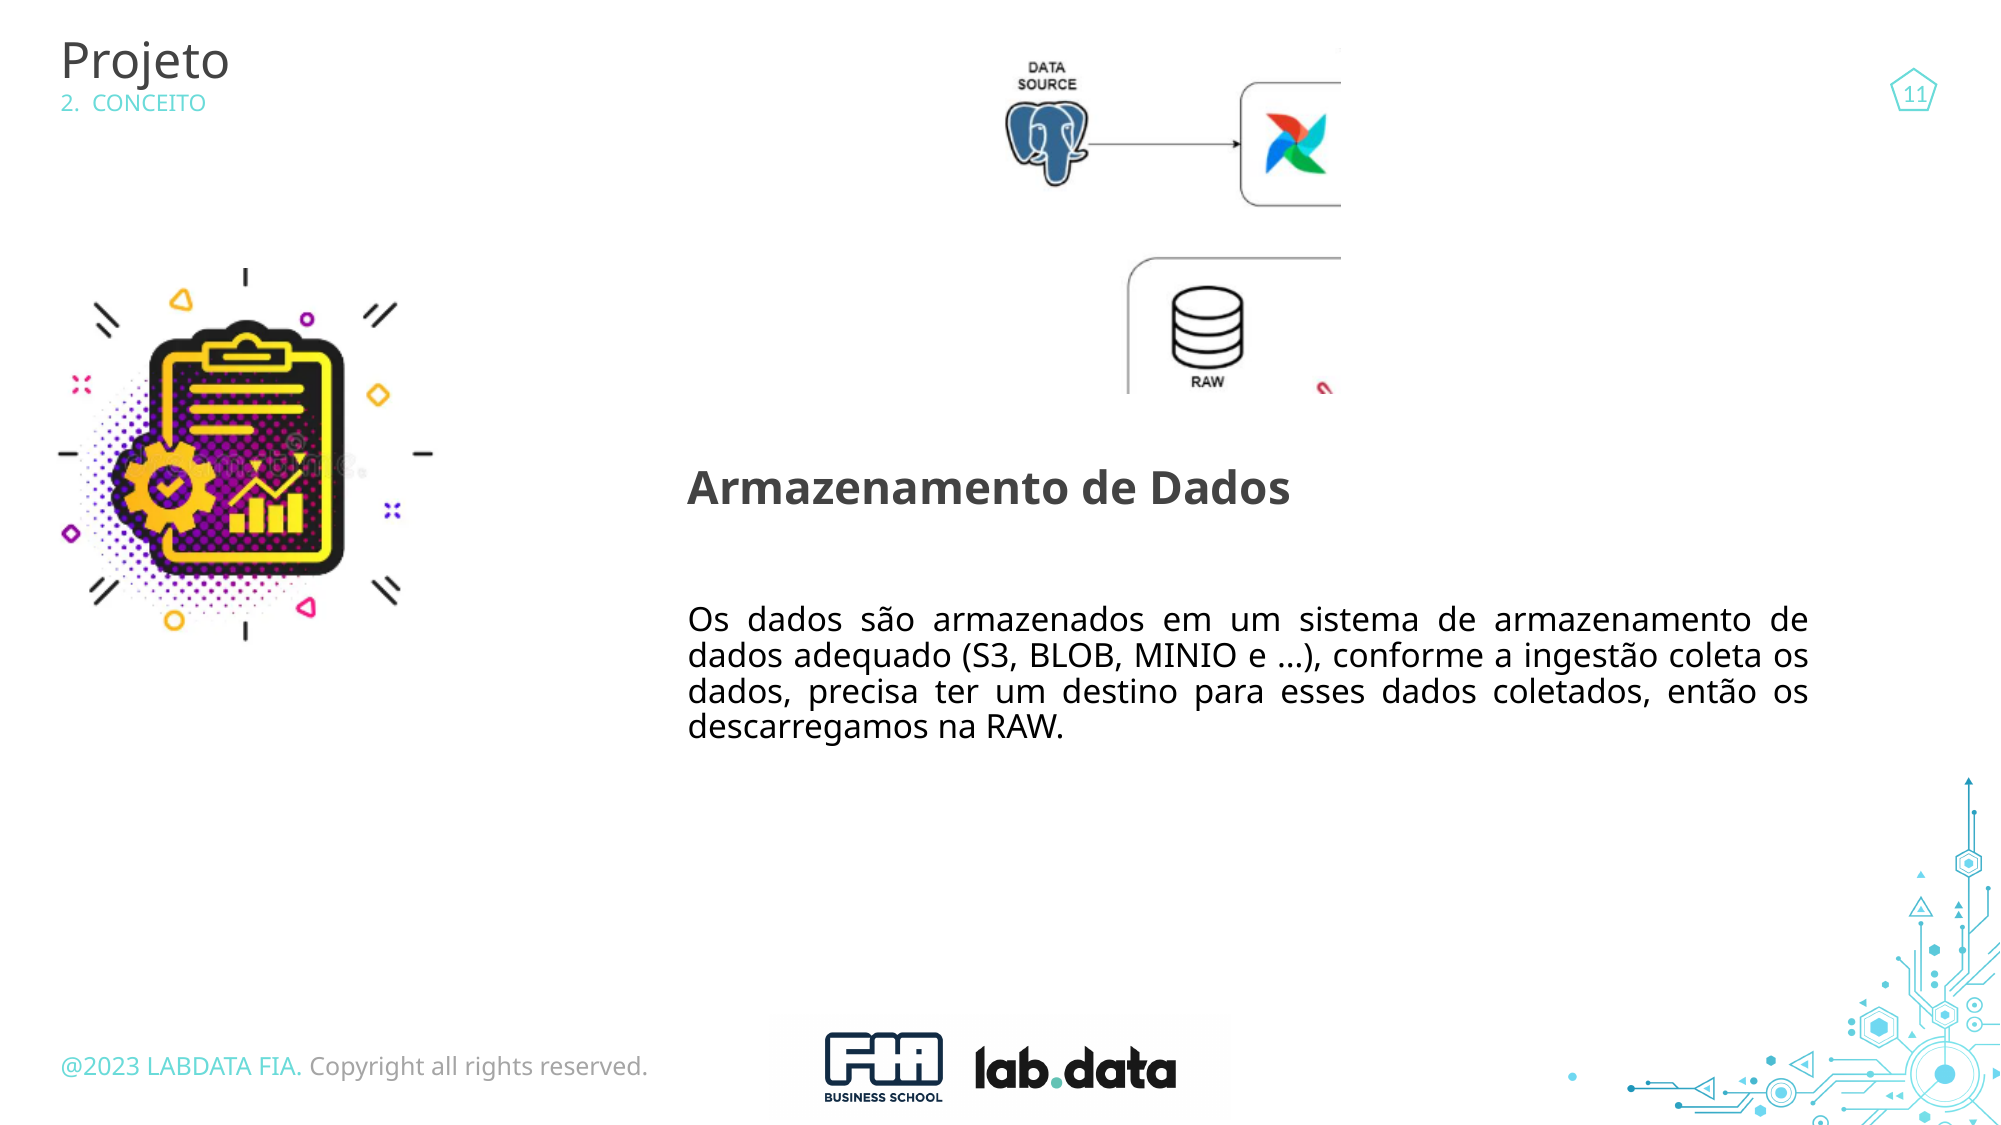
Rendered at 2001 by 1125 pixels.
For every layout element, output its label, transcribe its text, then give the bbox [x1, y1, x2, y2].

picture [991, 48, 1342, 394]
text_box ‹#› [1873, 62, 1943, 123]
picture [769, 1014, 1231, 1120]
picture [1568, 777, 2000, 1125]
text_box [1891, 68, 1937, 111]
picture [45, 268, 442, 649]
text_box Projeto 2. CONCEITO [45, 13, 1133, 131]
text_box Os dados são armazenados em um sistema de armazenamento de dados adequado (S3, BLOB, MINIO e …), conforme a ingestão coleta os dados, precisa ter um destino para esses dados coletados, então os descarregamos na RAW. [672, 587, 1826, 940]
slide_number @2023 LABDATA FIA. Copyright all rights reserved. [45, 1042, 721, 1103]
title Armazenamento de Dados [672, 443, 1668, 538]
